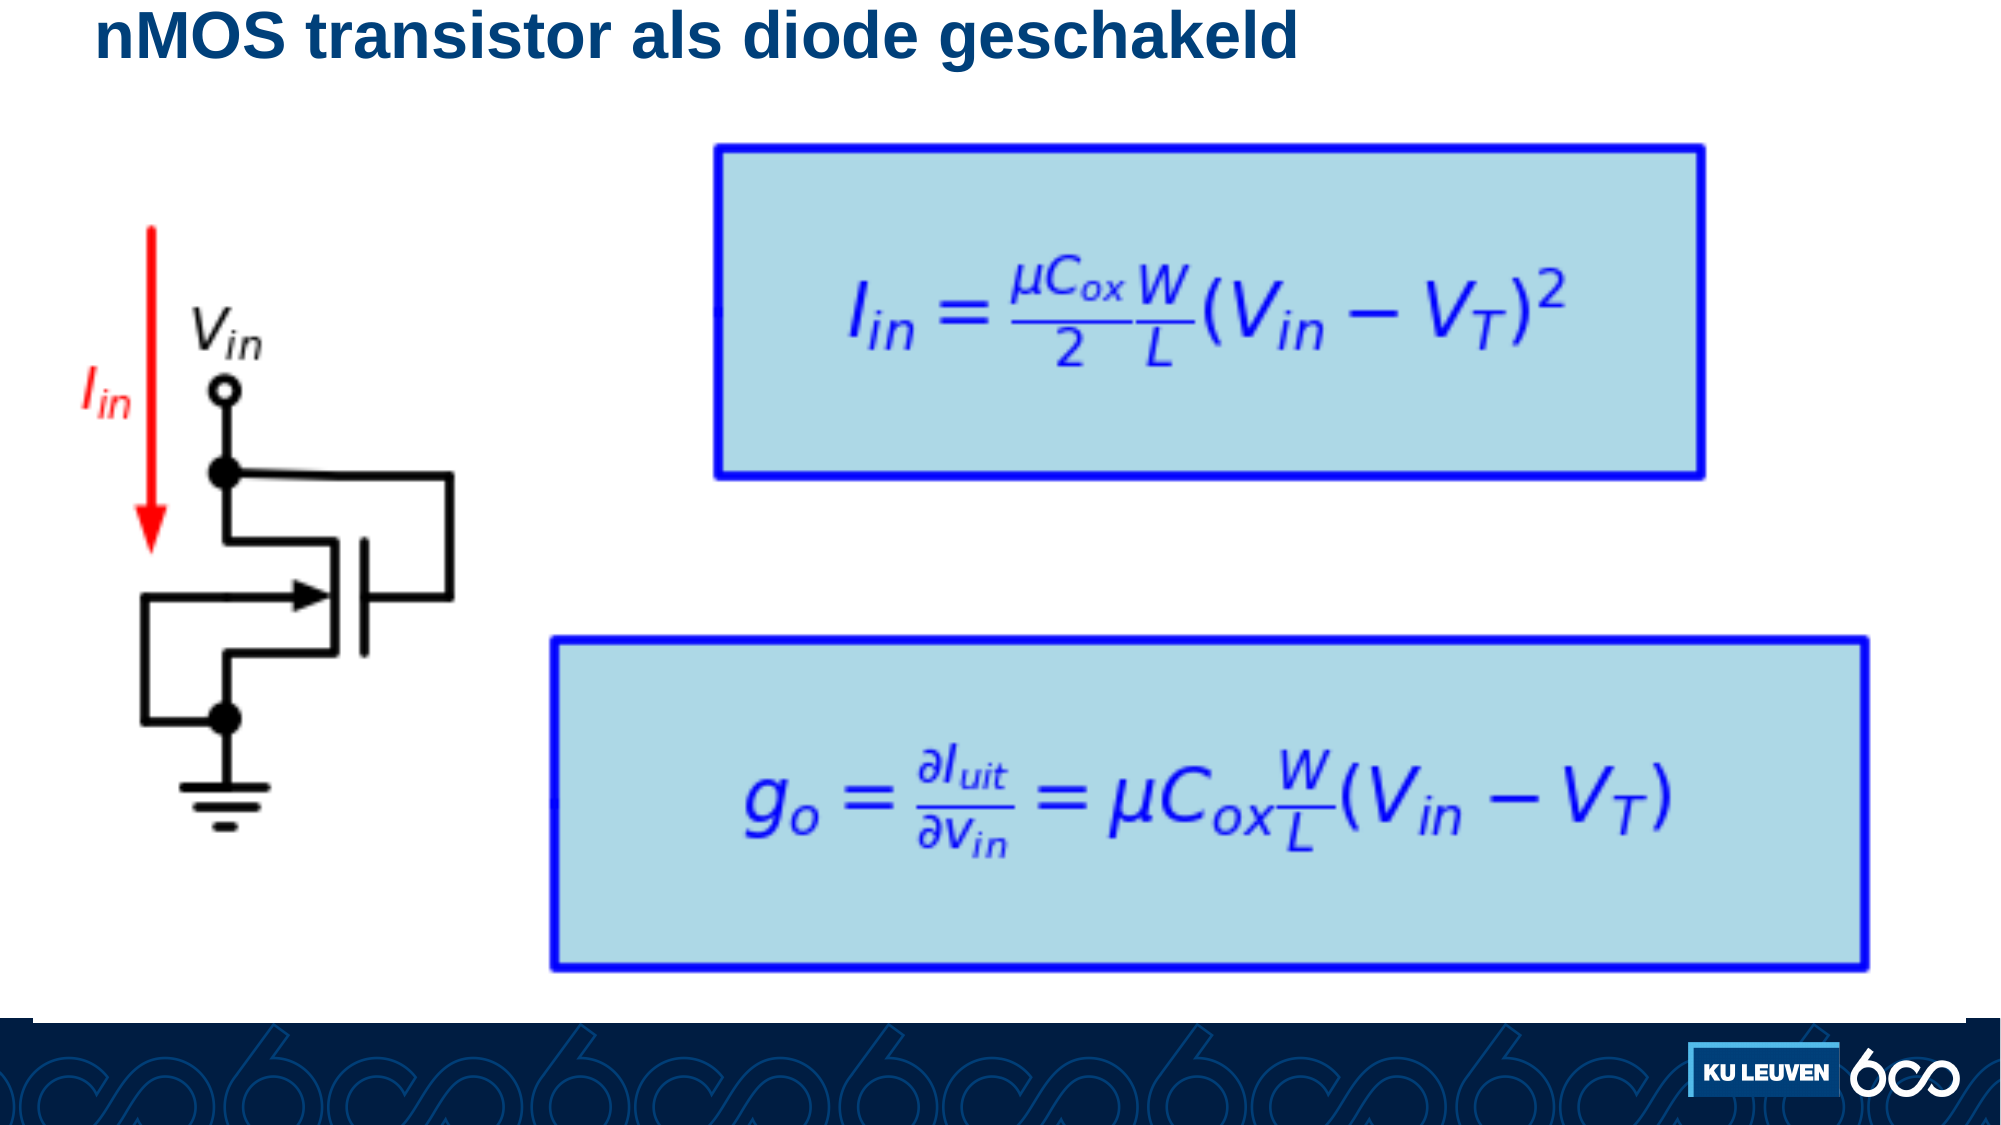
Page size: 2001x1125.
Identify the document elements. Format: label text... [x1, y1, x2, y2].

title nMOS transistor als diode geschakeld [94, 0, 1906, 92]
picture [0, 92, 2001, 1125]
